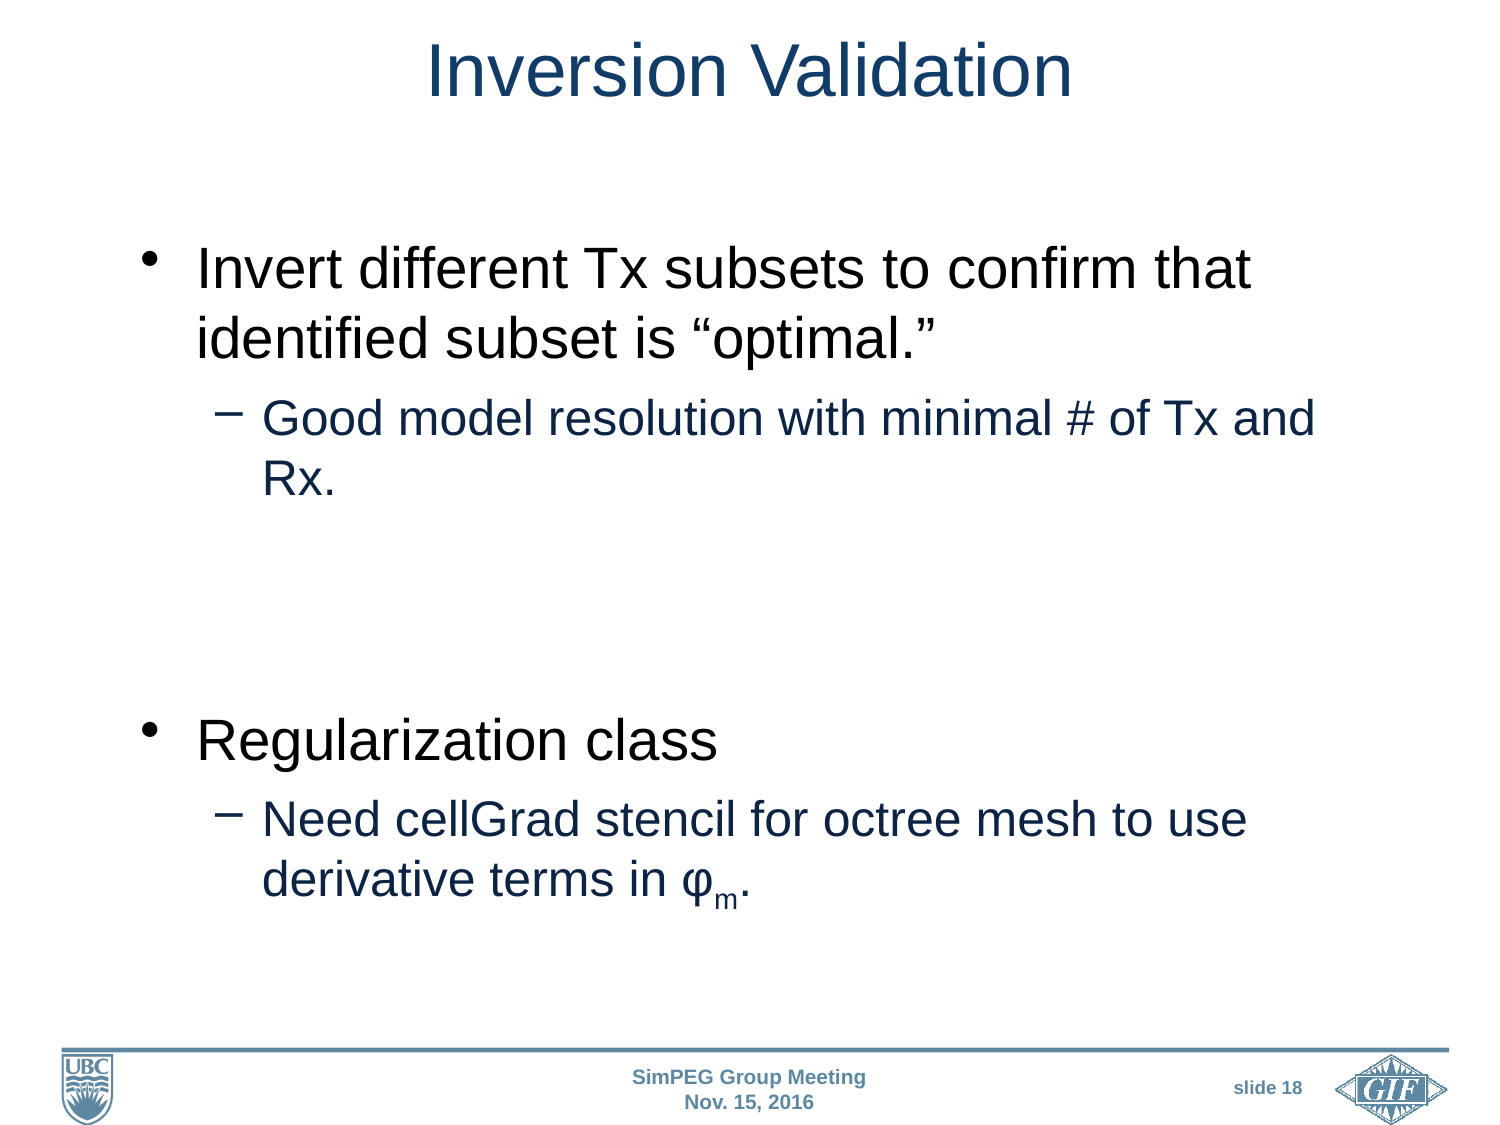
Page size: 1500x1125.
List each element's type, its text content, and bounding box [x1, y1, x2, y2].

list Invert different Tx subsets to confirm that identified subset is “optimal.” Good model resolution with minimal # of Tx and Rx. Regularization class Need cellGrad stencil for octree mesh to use derivative terms in φm. [125, 222, 1350, 898]
picture [1333, 1053, 1448, 1125]
picture [61, 1054, 118, 1125]
title Inversion Validation [150, 14, 1350, 110]
